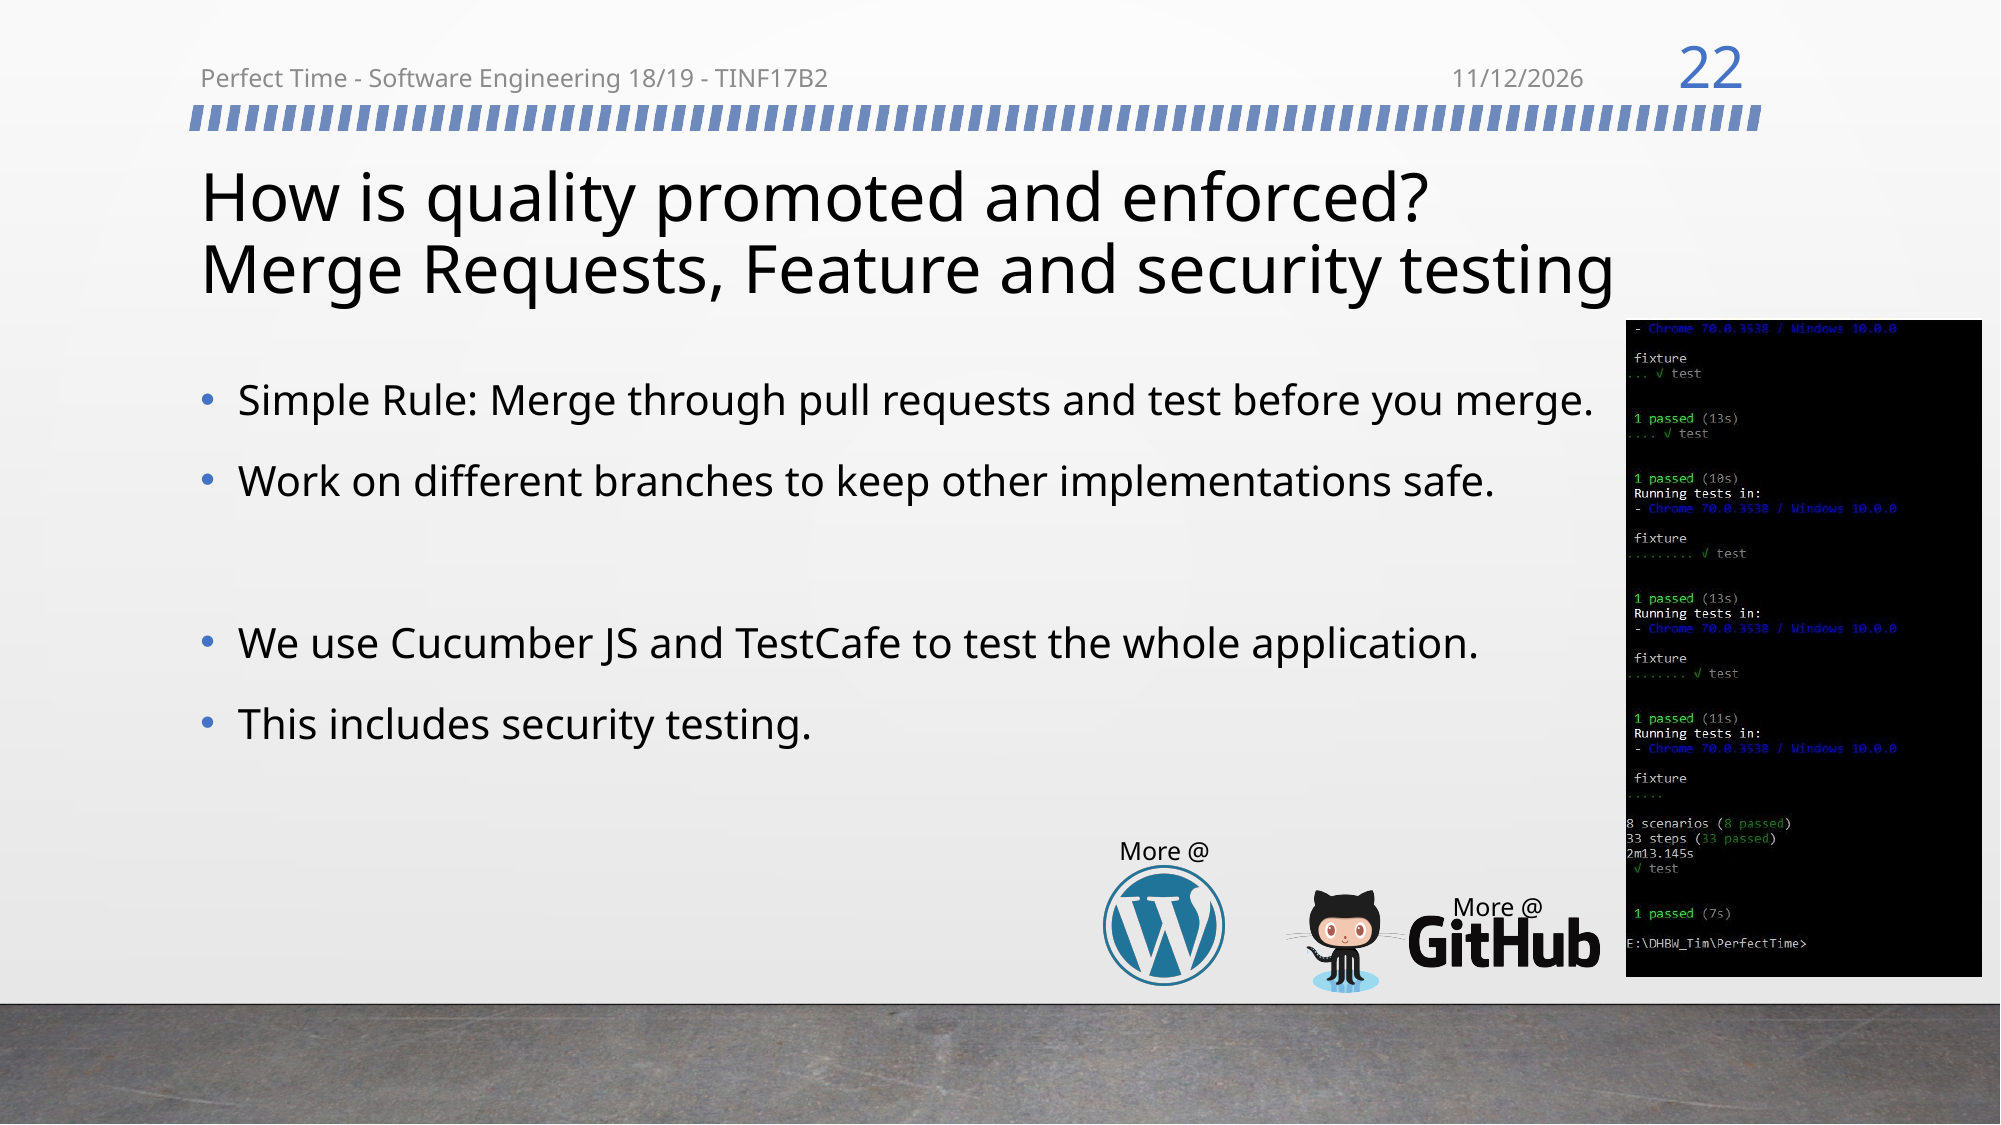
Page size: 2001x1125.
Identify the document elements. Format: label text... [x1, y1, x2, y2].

picture [1626, 318, 1983, 978]
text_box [1103, 827, 1319, 986]
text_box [1283, 884, 1652, 995]
title How is quality promoted and enforced? Merge Requests, Feature and security testing [185, 156, 1761, 329]
slide_number 22 [1626, 22, 1760, 106]
list Simple Rule: Merge through pull requests and test before you merge. Work on different branches to keep other implementations safe. We use Cucumber JS and TestCafe to test the whole application. This includes security testing. [185, 356, 1761, 1015]
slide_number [1186, 54, 1600, 105]
picture [0, 1004, 2000, 1124]
footer Perfect Time - Software Engineering 18/19 - TINF17B2 [185, 54, 1160, 105]
